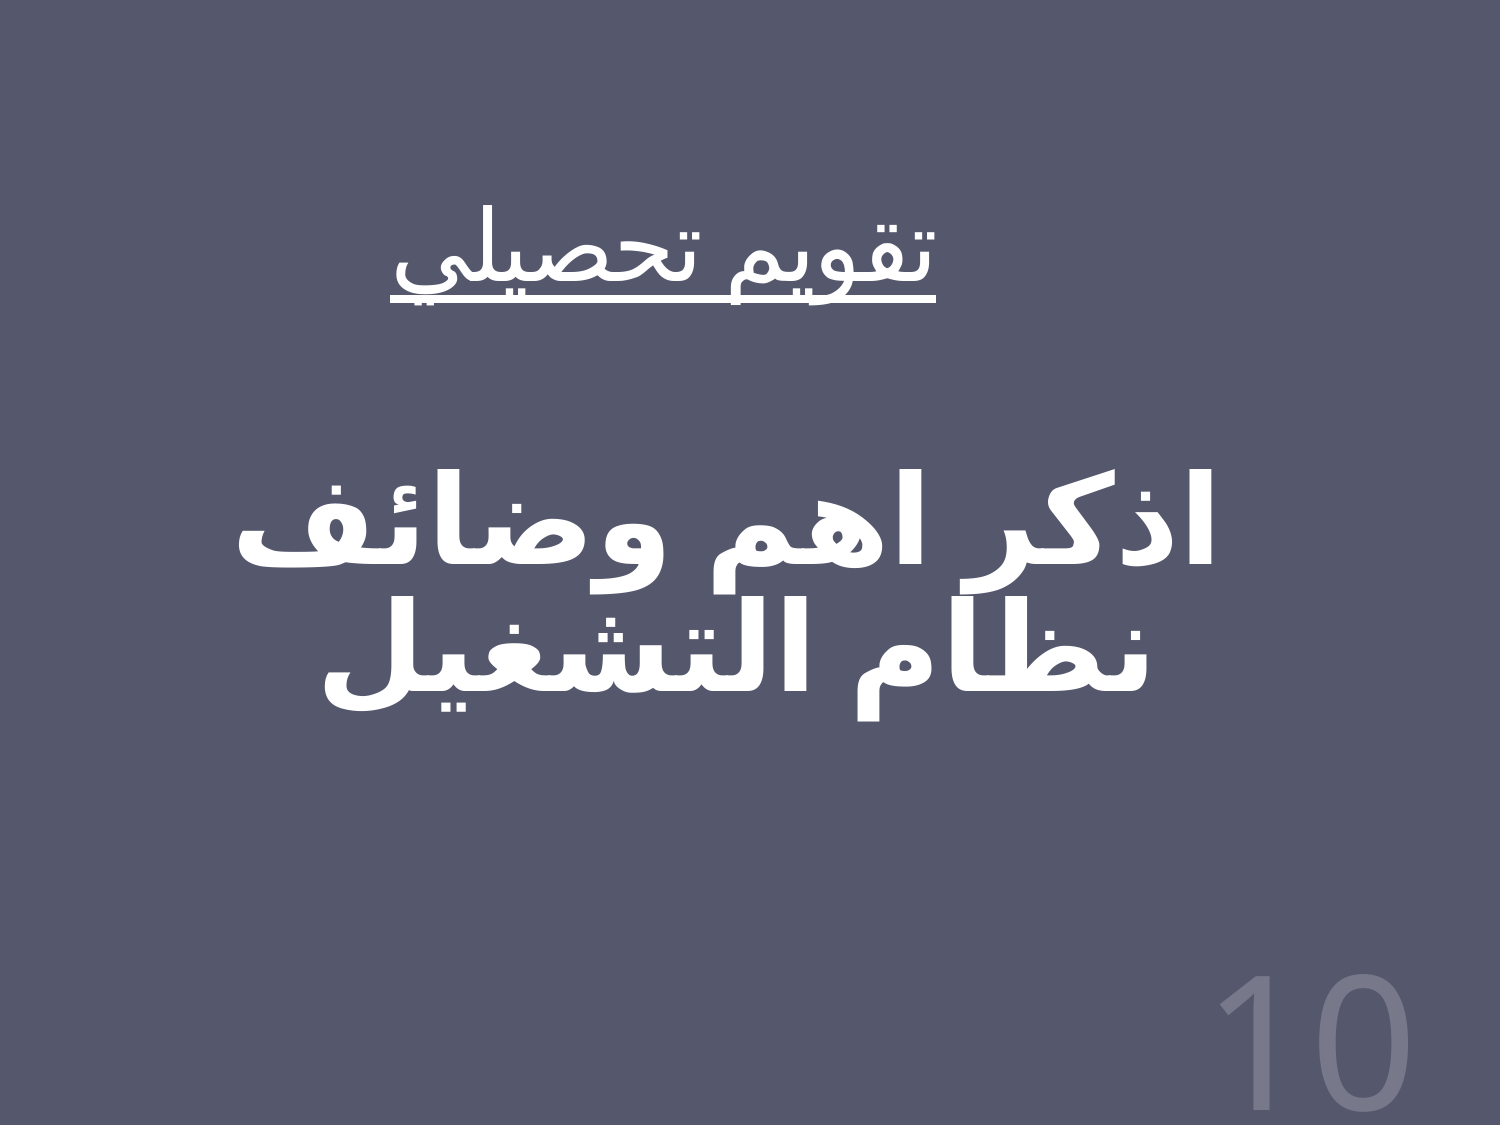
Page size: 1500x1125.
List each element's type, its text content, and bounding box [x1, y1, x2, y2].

list اذكر اهم وضائف نظام التشغيل [83, 454, 1407, 728]
slide_number 10 [1073, 956, 1433, 1125]
title تقويم تحصيلي [348, 113, 981, 386]
